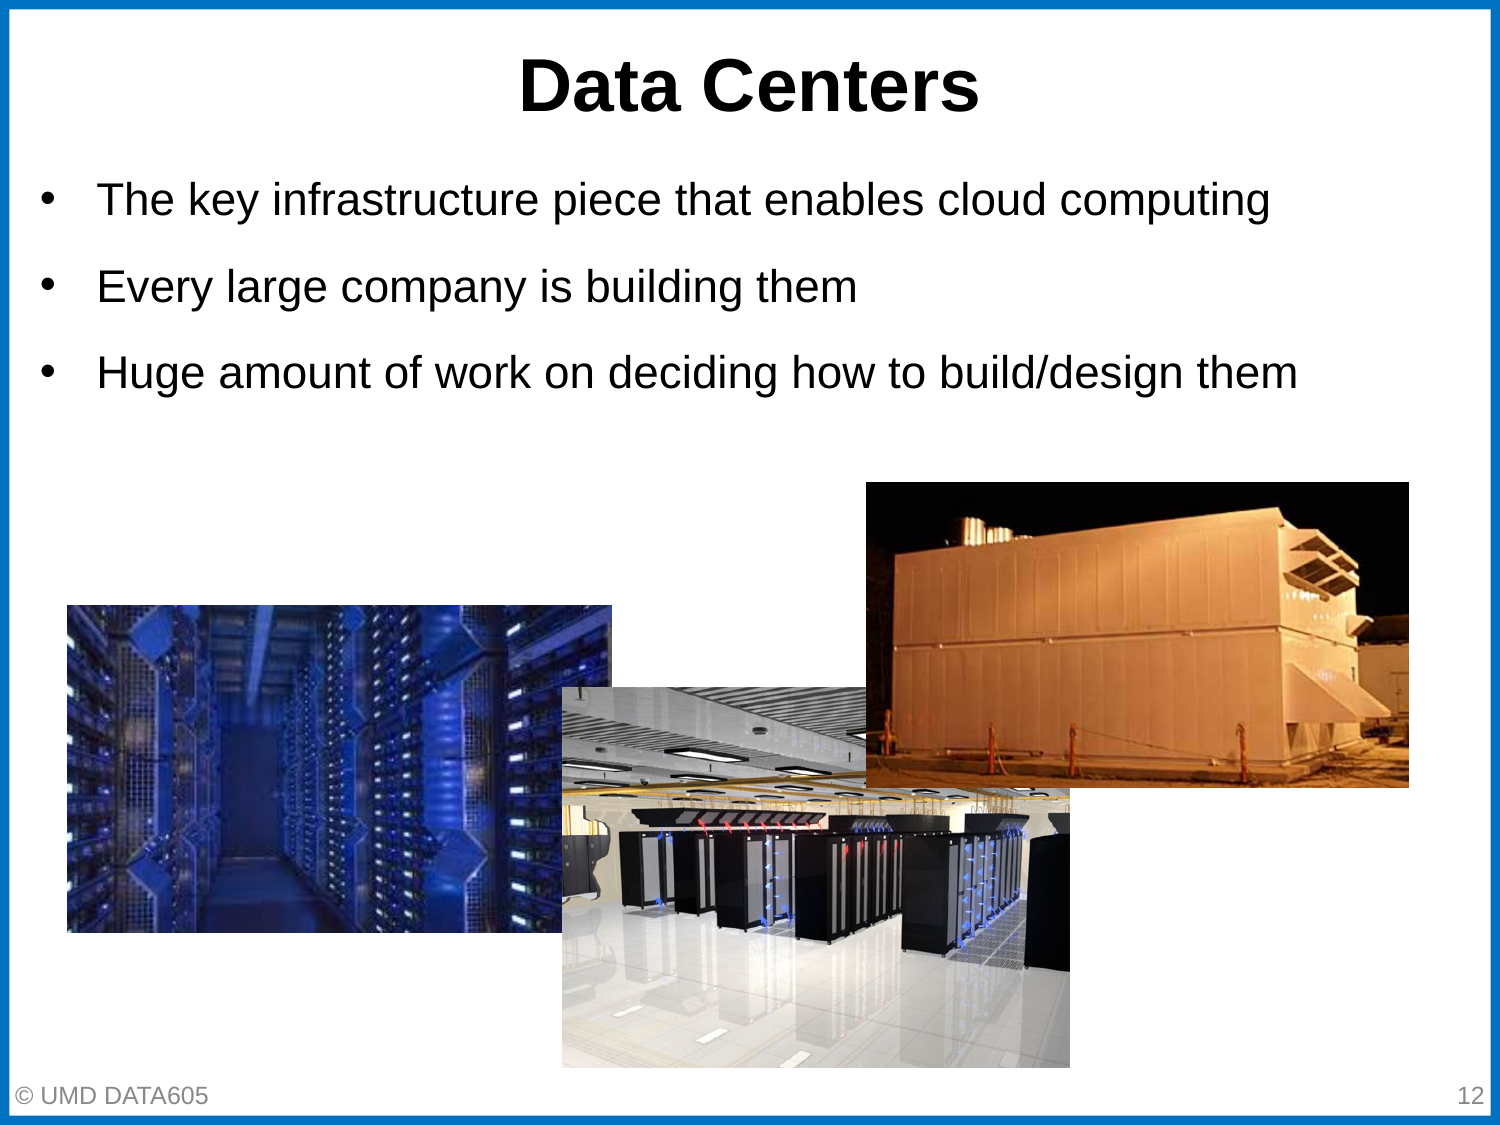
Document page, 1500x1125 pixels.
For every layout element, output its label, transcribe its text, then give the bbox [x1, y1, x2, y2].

footer © UMD DATA605 [0, 1065, 550, 1125]
list The key infrastructure piece that enables cloud computing Every large company is building them Huge amount of work on deciding how to build/design them [24, 162, 1475, 1025]
title Data Centers [24, 24, 1475, 138]
slide_number ‹#› [1149, 1065, 1500, 1125]
picture [67, 481, 1409, 1068]
